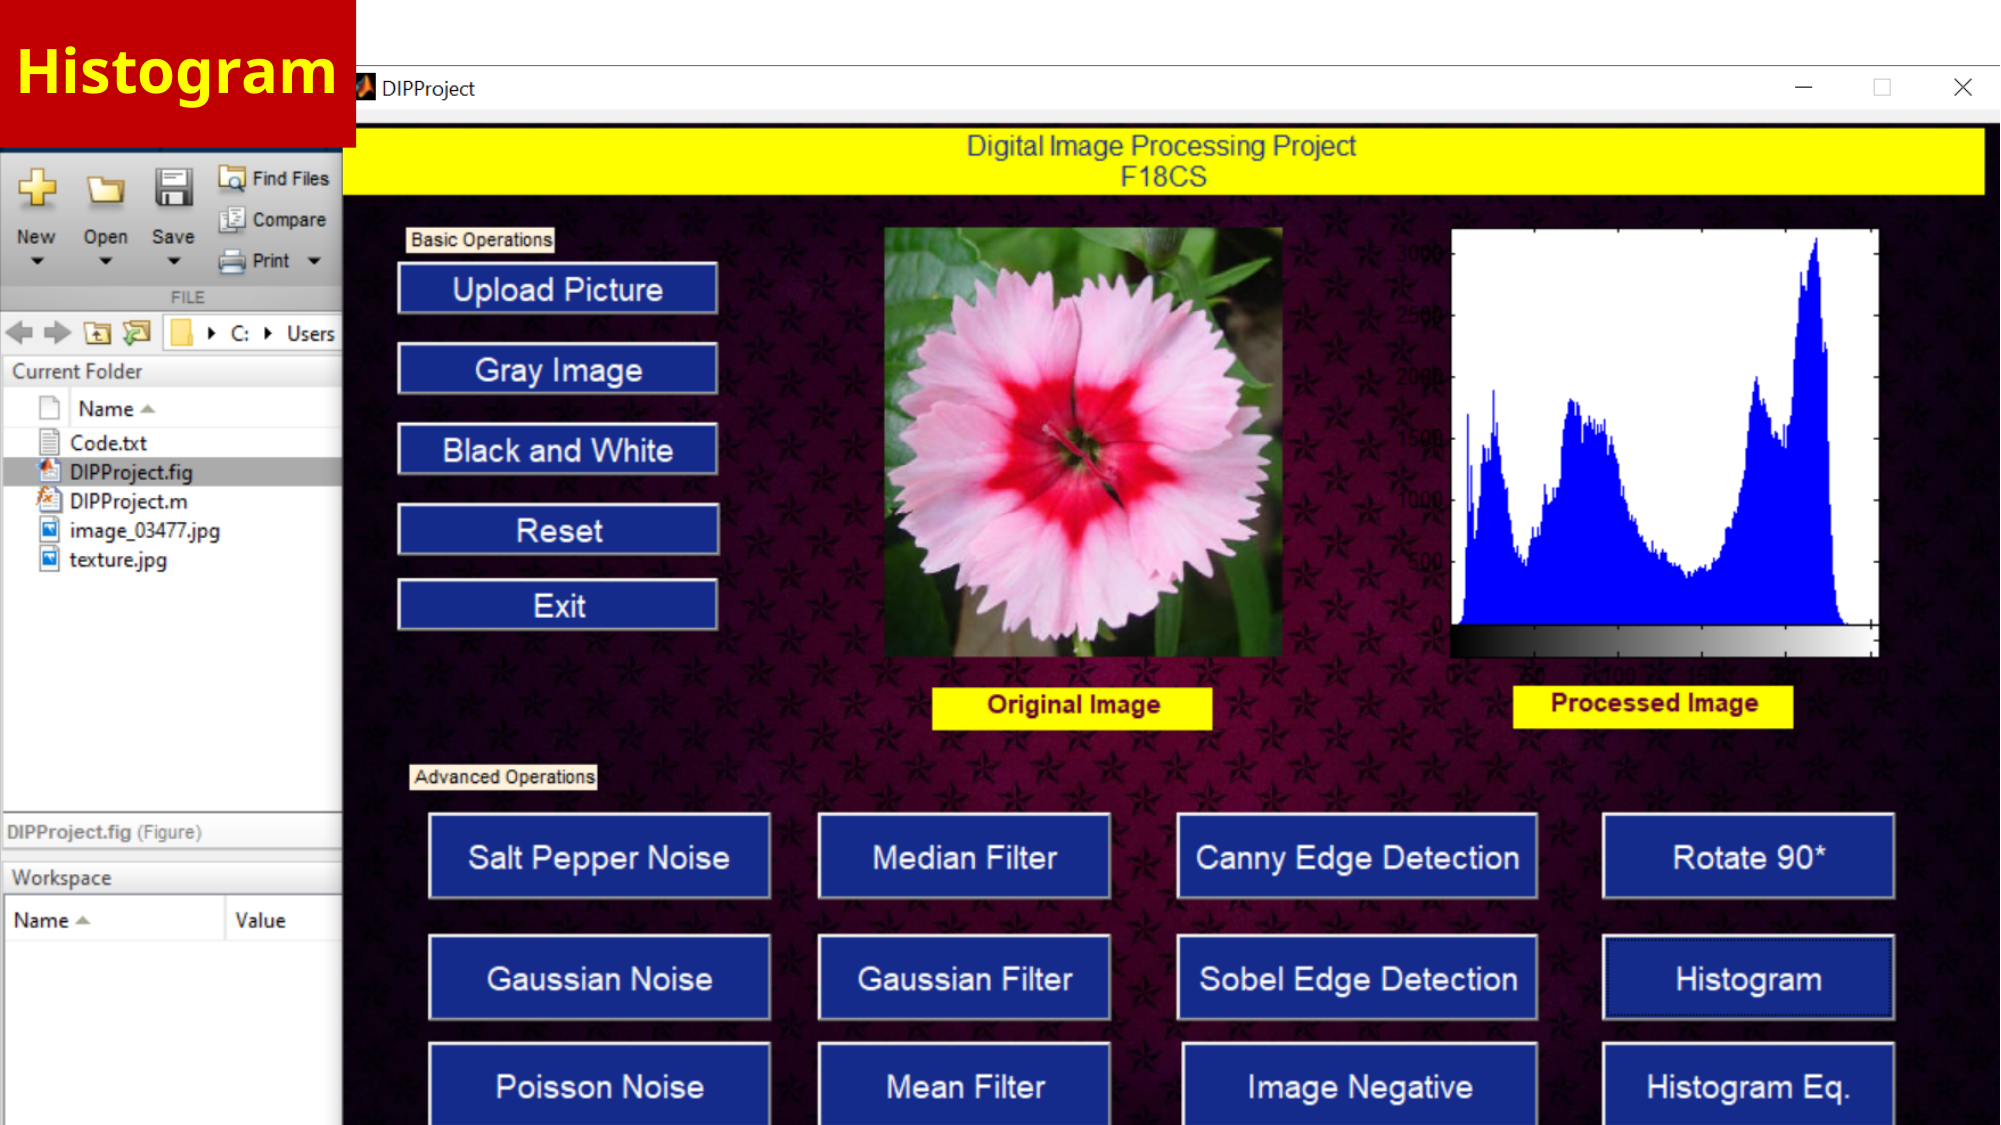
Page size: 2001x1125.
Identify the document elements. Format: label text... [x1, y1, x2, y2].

title Histogram [0, 0, 357, 65]
picture [0, 65, 2000, 1125]
